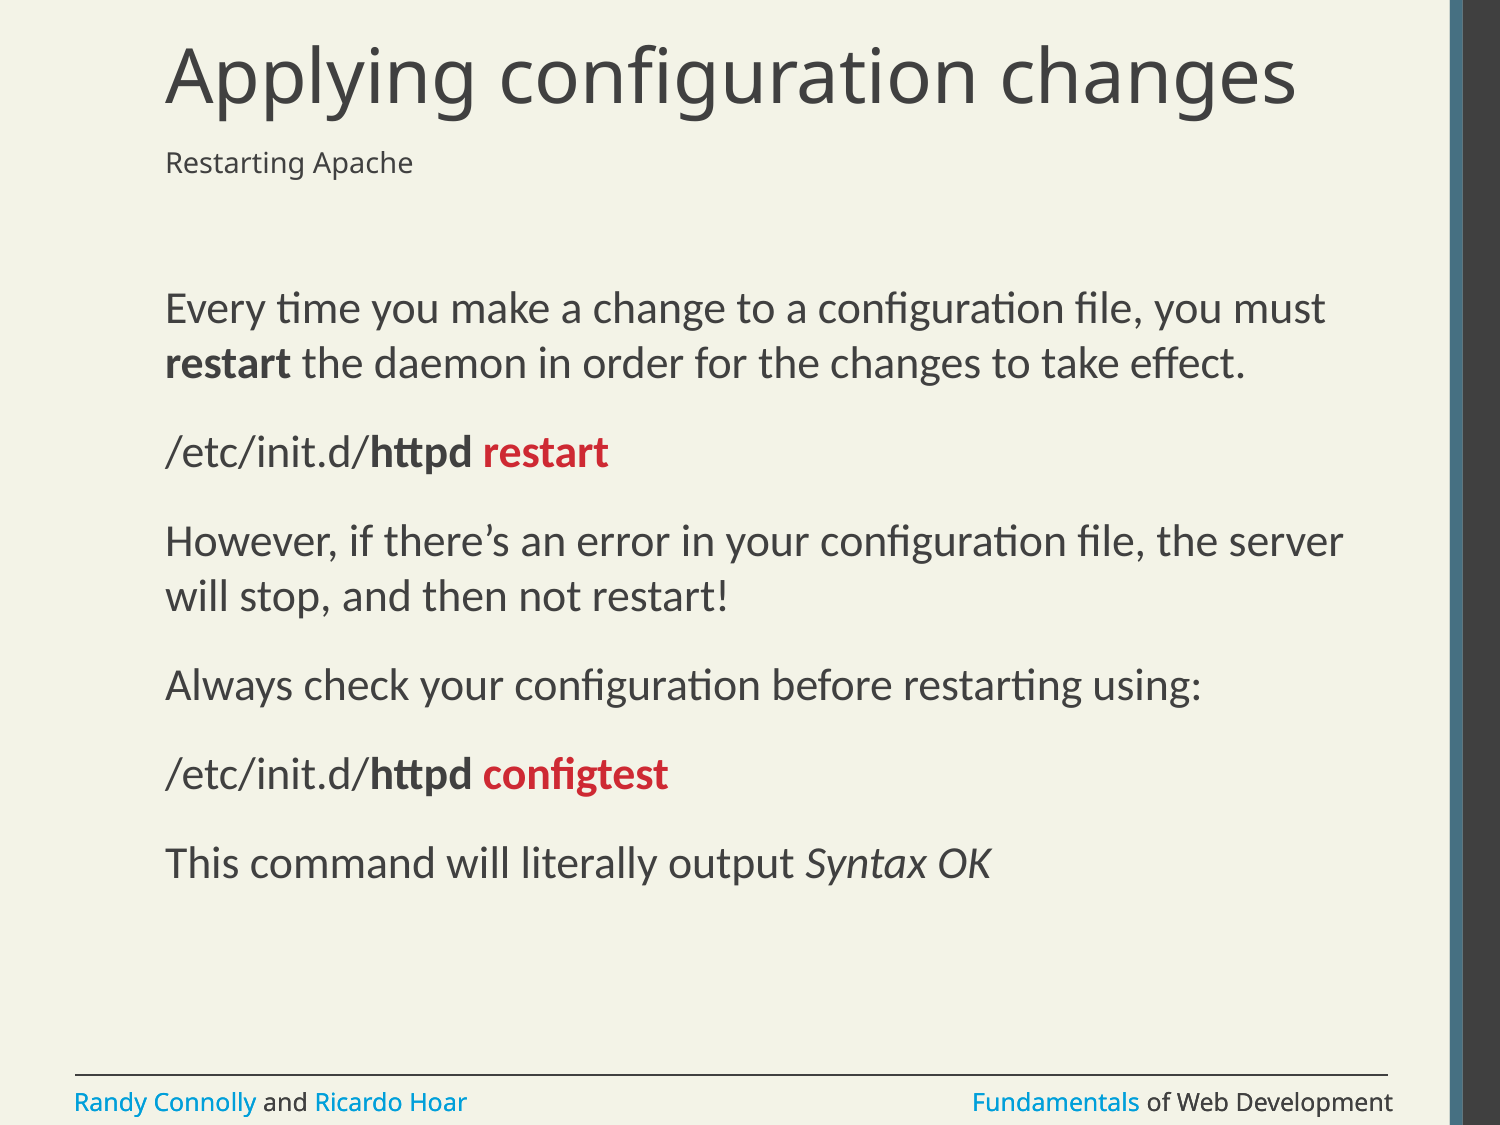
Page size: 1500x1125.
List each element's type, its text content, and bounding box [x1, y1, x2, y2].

title Applying configuration changes [150, 20, 1425, 188]
list Every time you make a change to a configuration file, you must restart the daemon in order for the changes to take effect. /etc/init.d/httpd restart However, if there’s an error in your configuration file, the server will stop, and then not restart! Always check your configuration before restarting using: /etc/init.d/httpd configtest This command will literally output Syntax OK [150, 270, 1375, 1013]
list Restarting Apache [150, 137, 1200, 188]
